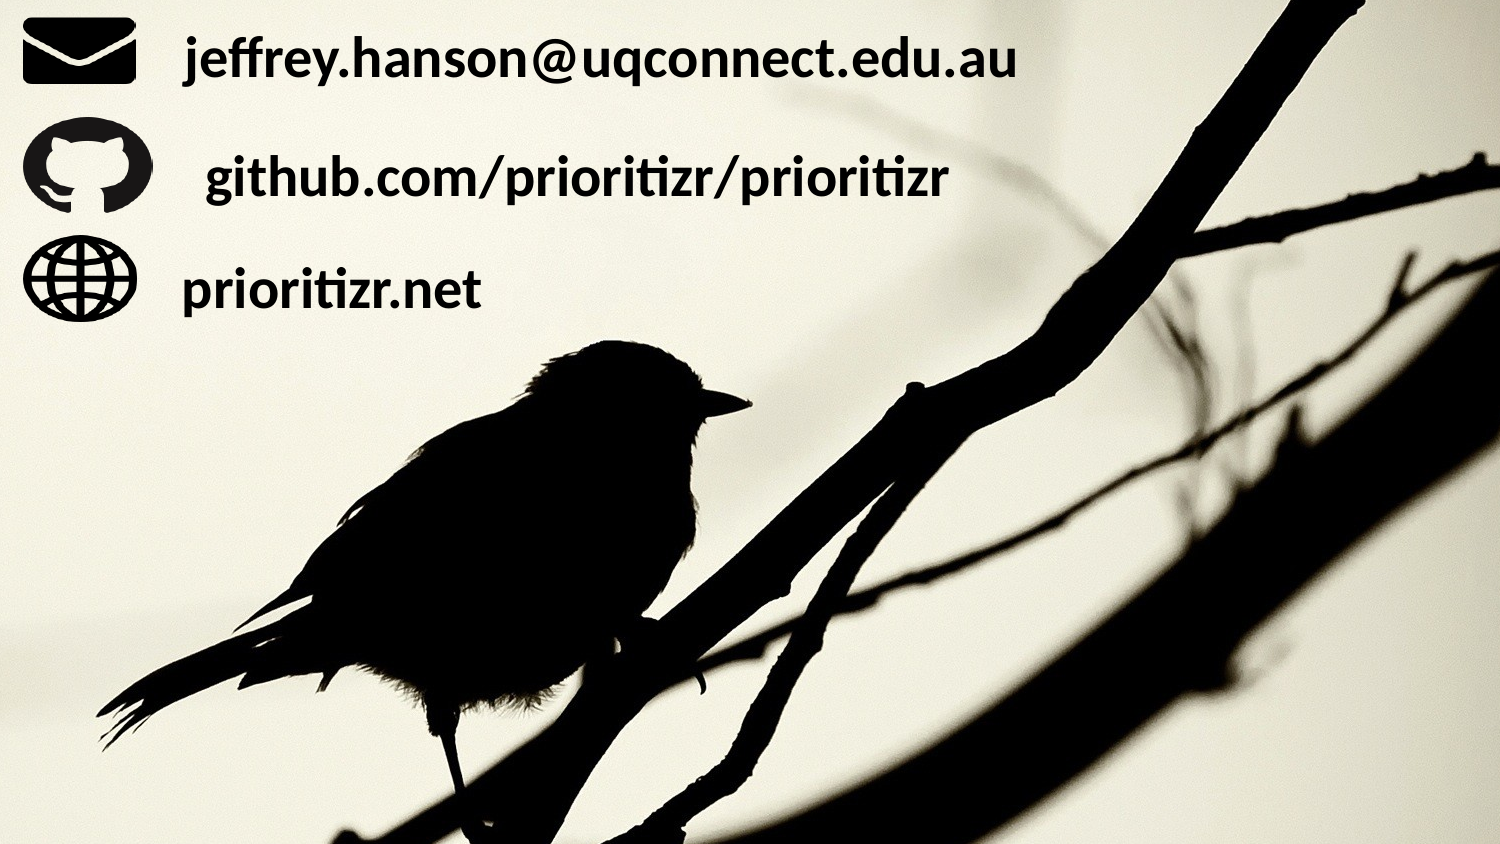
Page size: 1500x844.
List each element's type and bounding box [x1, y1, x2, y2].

text_box [22, 235, 501, 329]
picture [0, 0, 1500, 844]
text_box [22, 0, 1040, 98]
text_box [22, 117, 984, 217]
